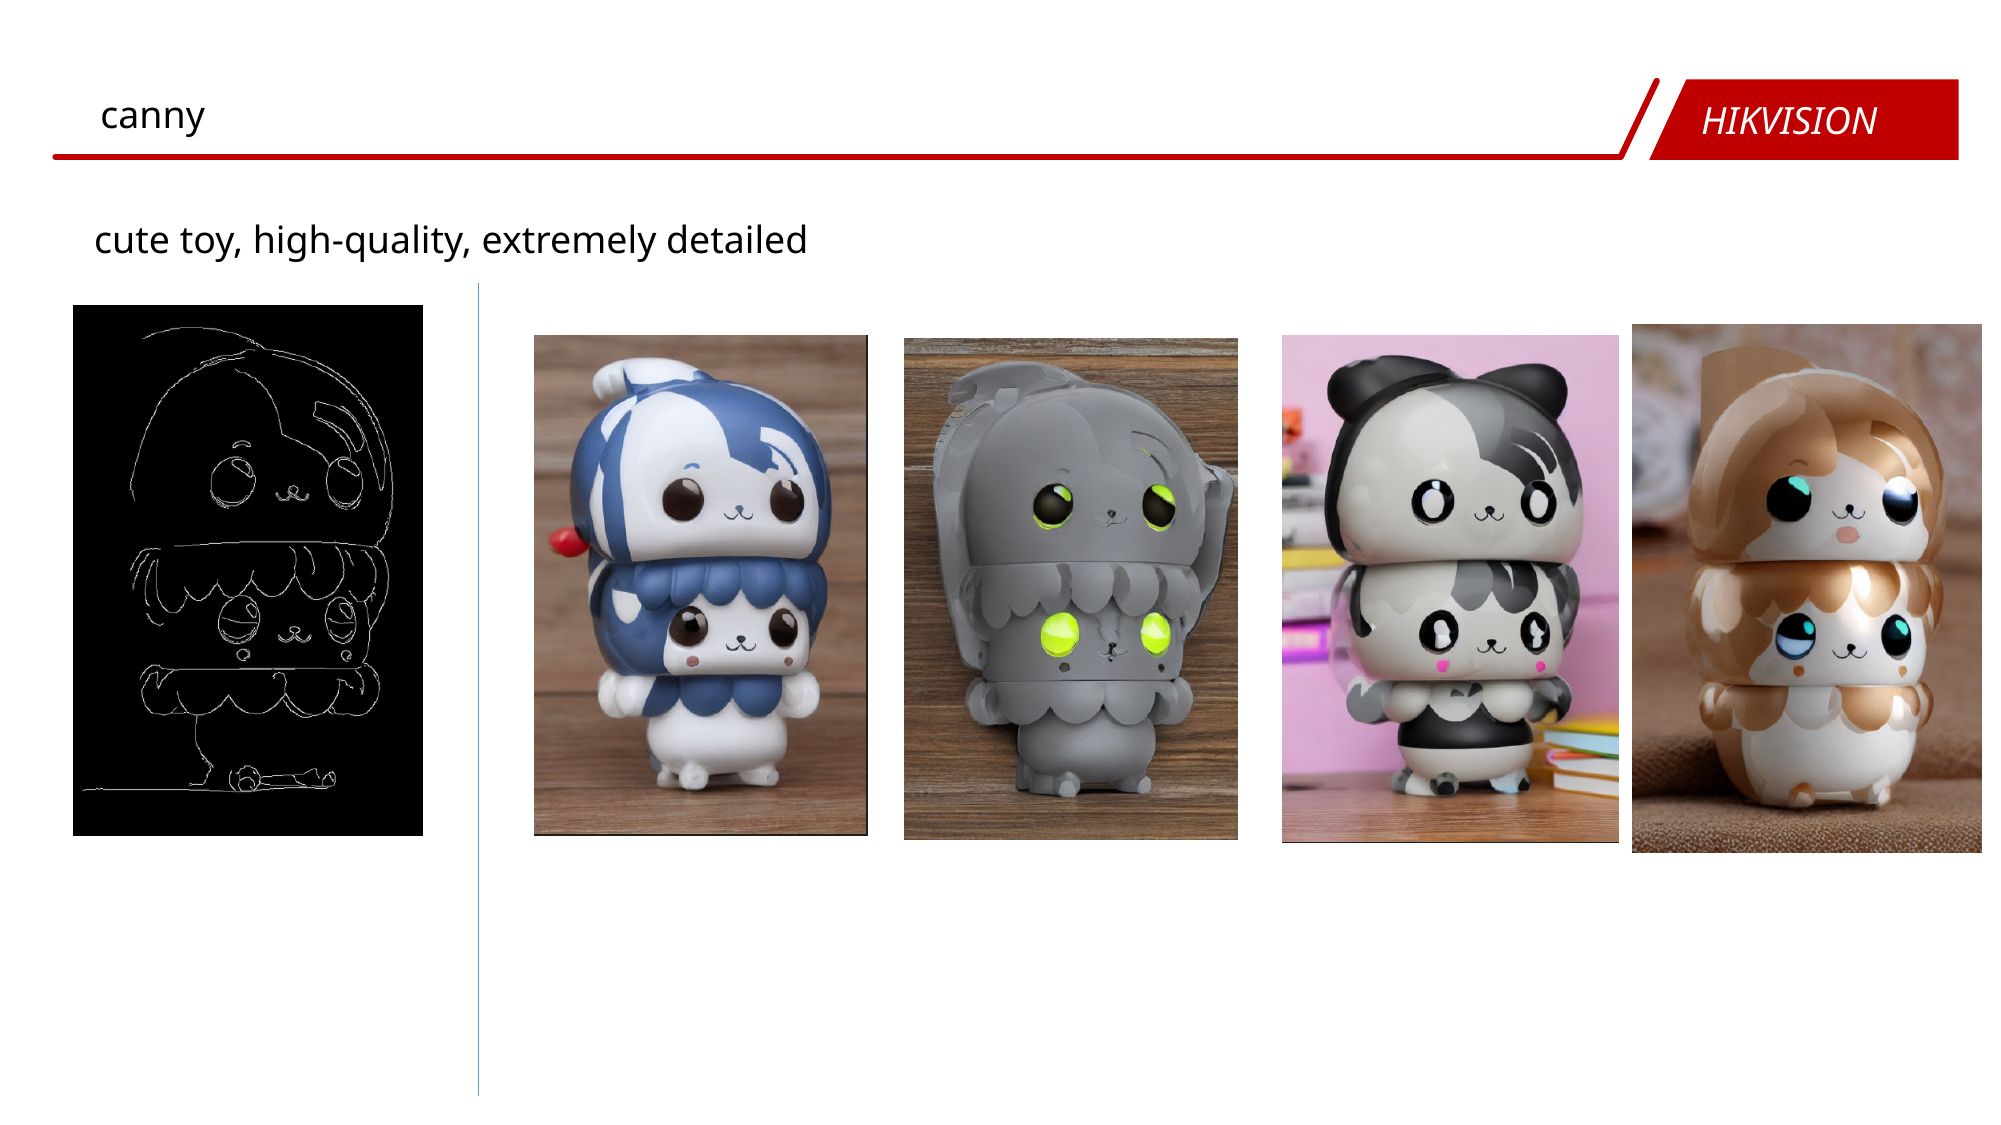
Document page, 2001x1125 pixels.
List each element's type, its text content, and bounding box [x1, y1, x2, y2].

picture [904, 338, 1238, 840]
picture [1282, 335, 1619, 843]
text_box canny [85, 83, 220, 144]
picture [1632, 324, 1982, 853]
picture [534, 335, 868, 836]
text_box cute toy, high-quality, extremely detailed [79, 208, 824, 269]
picture [73, 305, 423, 836]
